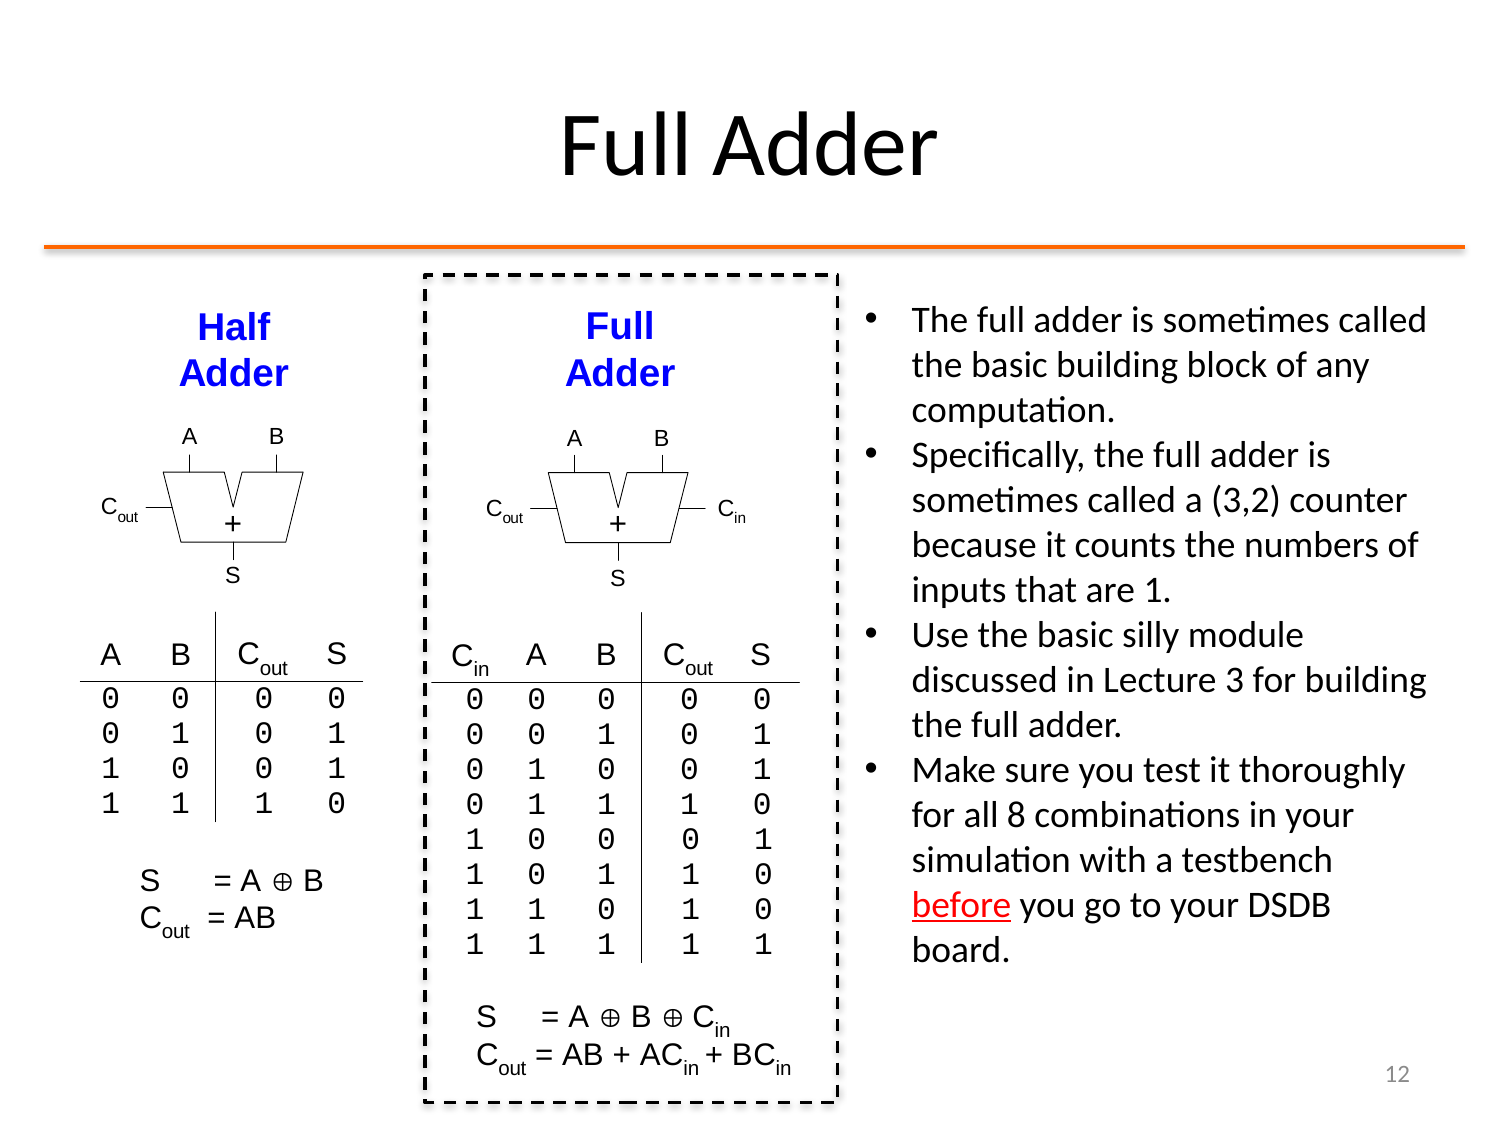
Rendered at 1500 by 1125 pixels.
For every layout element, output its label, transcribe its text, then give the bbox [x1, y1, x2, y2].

text_box [424, 1095, 839, 1103]
slide_number 12 [1074, 1042, 1425, 1103]
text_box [71, 274, 839, 1088]
title Full Adder [75, 45, 1425, 233]
text_box The full adder is sometimes called the basic building block of any computation. Specifically, the full adder is sometimes called a (3,2) counter because it counts the numbers of inputs that are 1. Use the basic silly module discussed in Lecture 3 for building the full adder. Make sure you test it thoroughly for all 8 combinations in your simulation with a testbench before you go to your DSDB board. [849, 287, 1450, 978]
